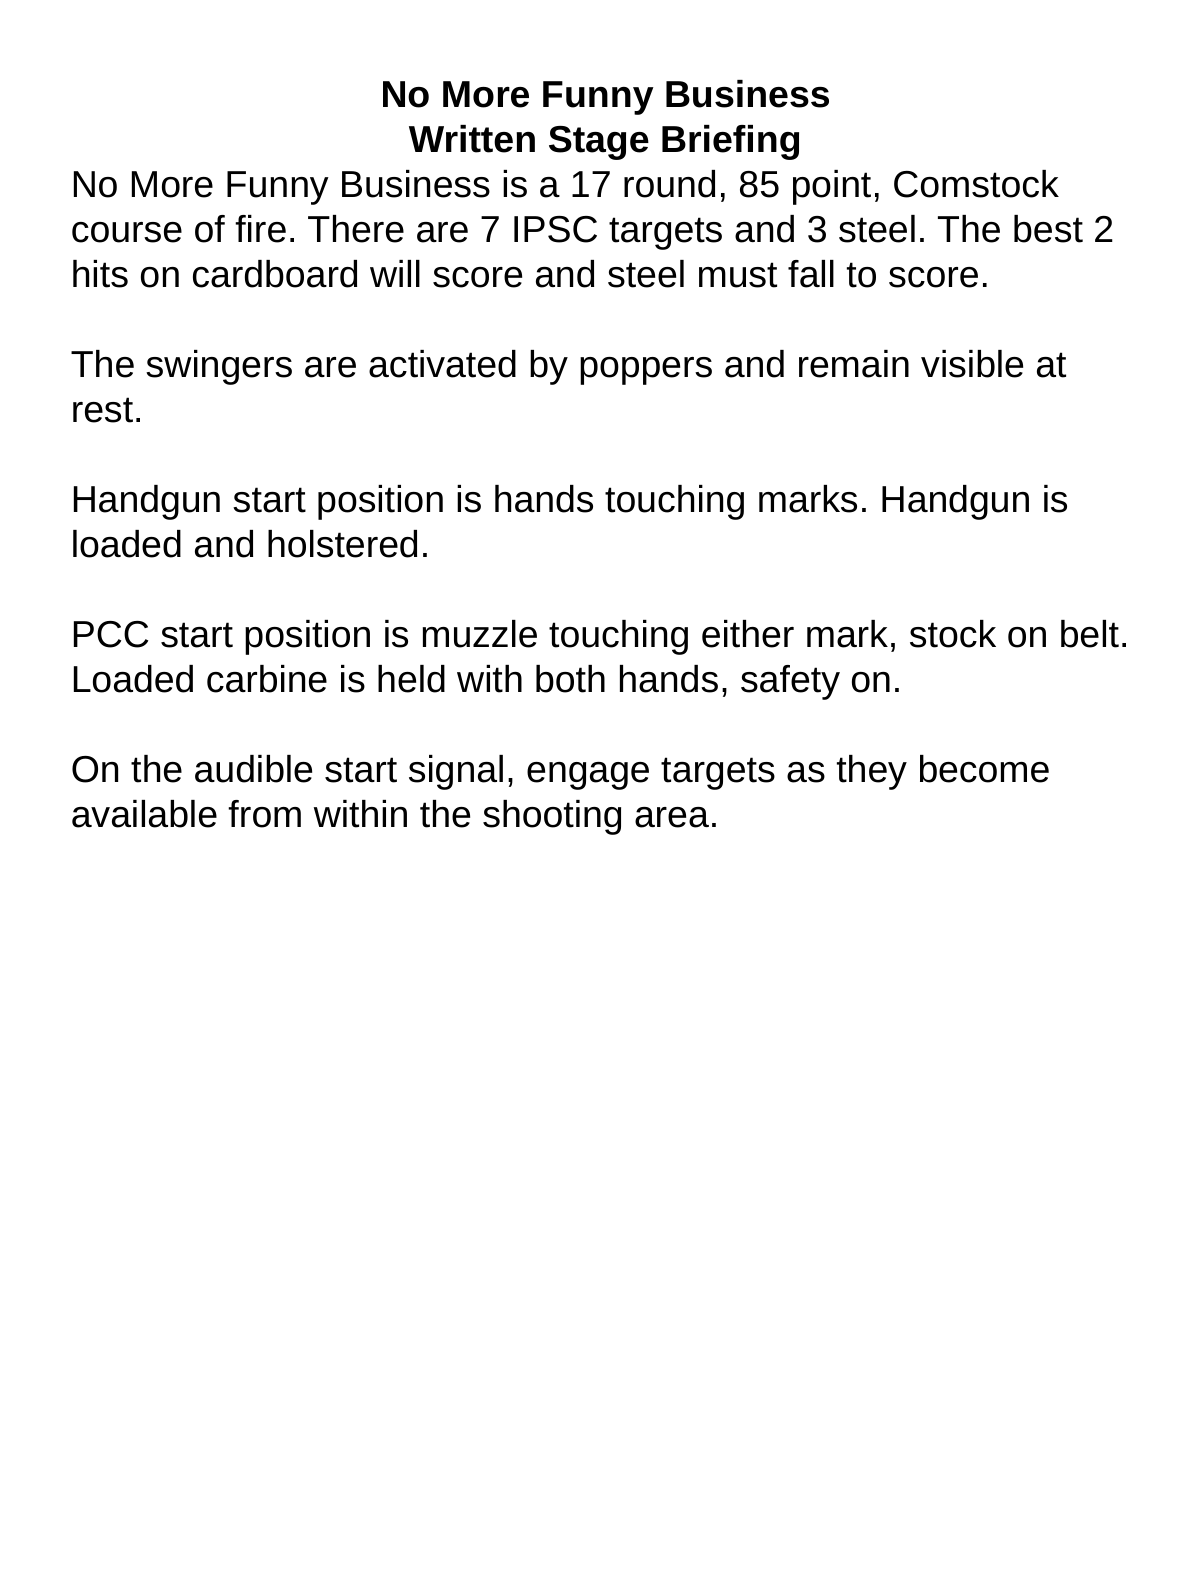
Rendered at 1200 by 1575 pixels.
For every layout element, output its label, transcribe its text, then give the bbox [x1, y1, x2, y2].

text_box No More Funny Business Written Stage Briefing No More Funny Business is a 17 round, 85 point, Comstock course of fire. There are 7 IPSC targets and 3 steel. The best 2 hits on cardboard will score and steel must fall to score. The swingers are activated by poppers and remain visible at rest. Handgun start position is hands touching marks. Handgun is loaded and holstered. PCC start position is muzzle touching either mark, stock on belt. Loaded carbine is held with both hands, safety on. On the audible start signal, engage targets as they become available from within the shooting area. [56, 63, 1156, 843]
